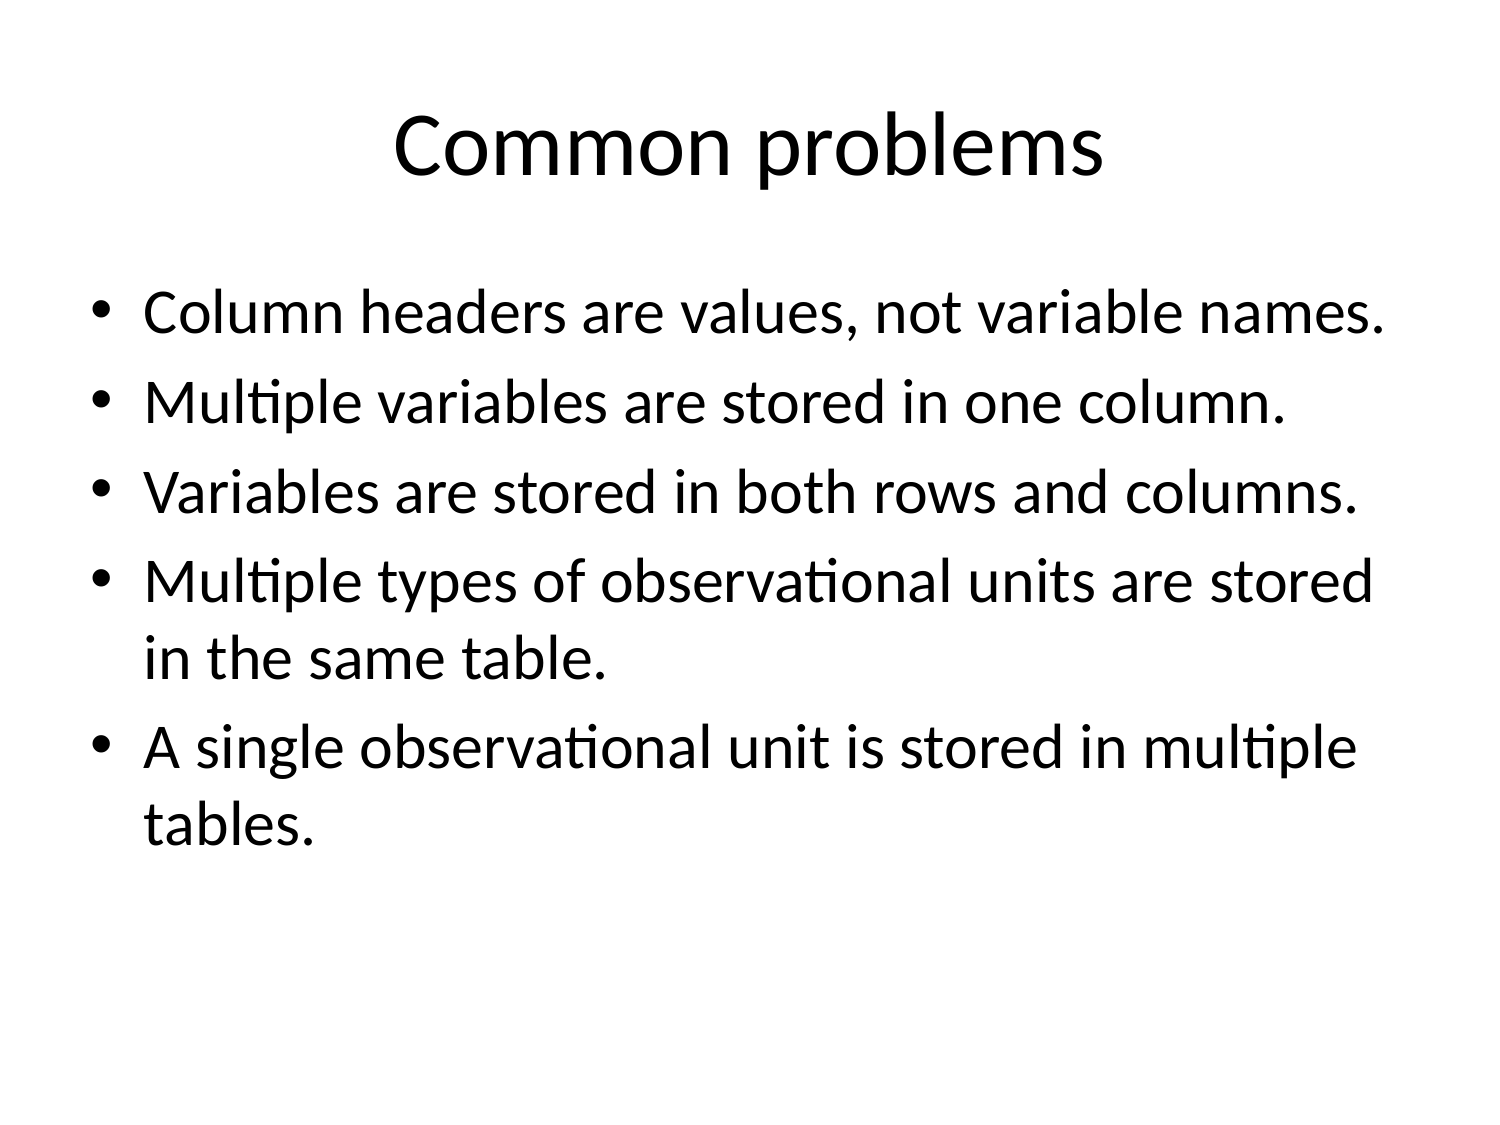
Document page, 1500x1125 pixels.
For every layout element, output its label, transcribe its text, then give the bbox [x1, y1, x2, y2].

title Common problems [75, 45, 1425, 233]
list Column headers are values, not variable names. Multiple variables are stored in one column. Variables are stored in both rows and columns. Multiple types of observational units are stored in the same table. A single observational unit is stored in multiple tables. [75, 262, 1425, 1005]
